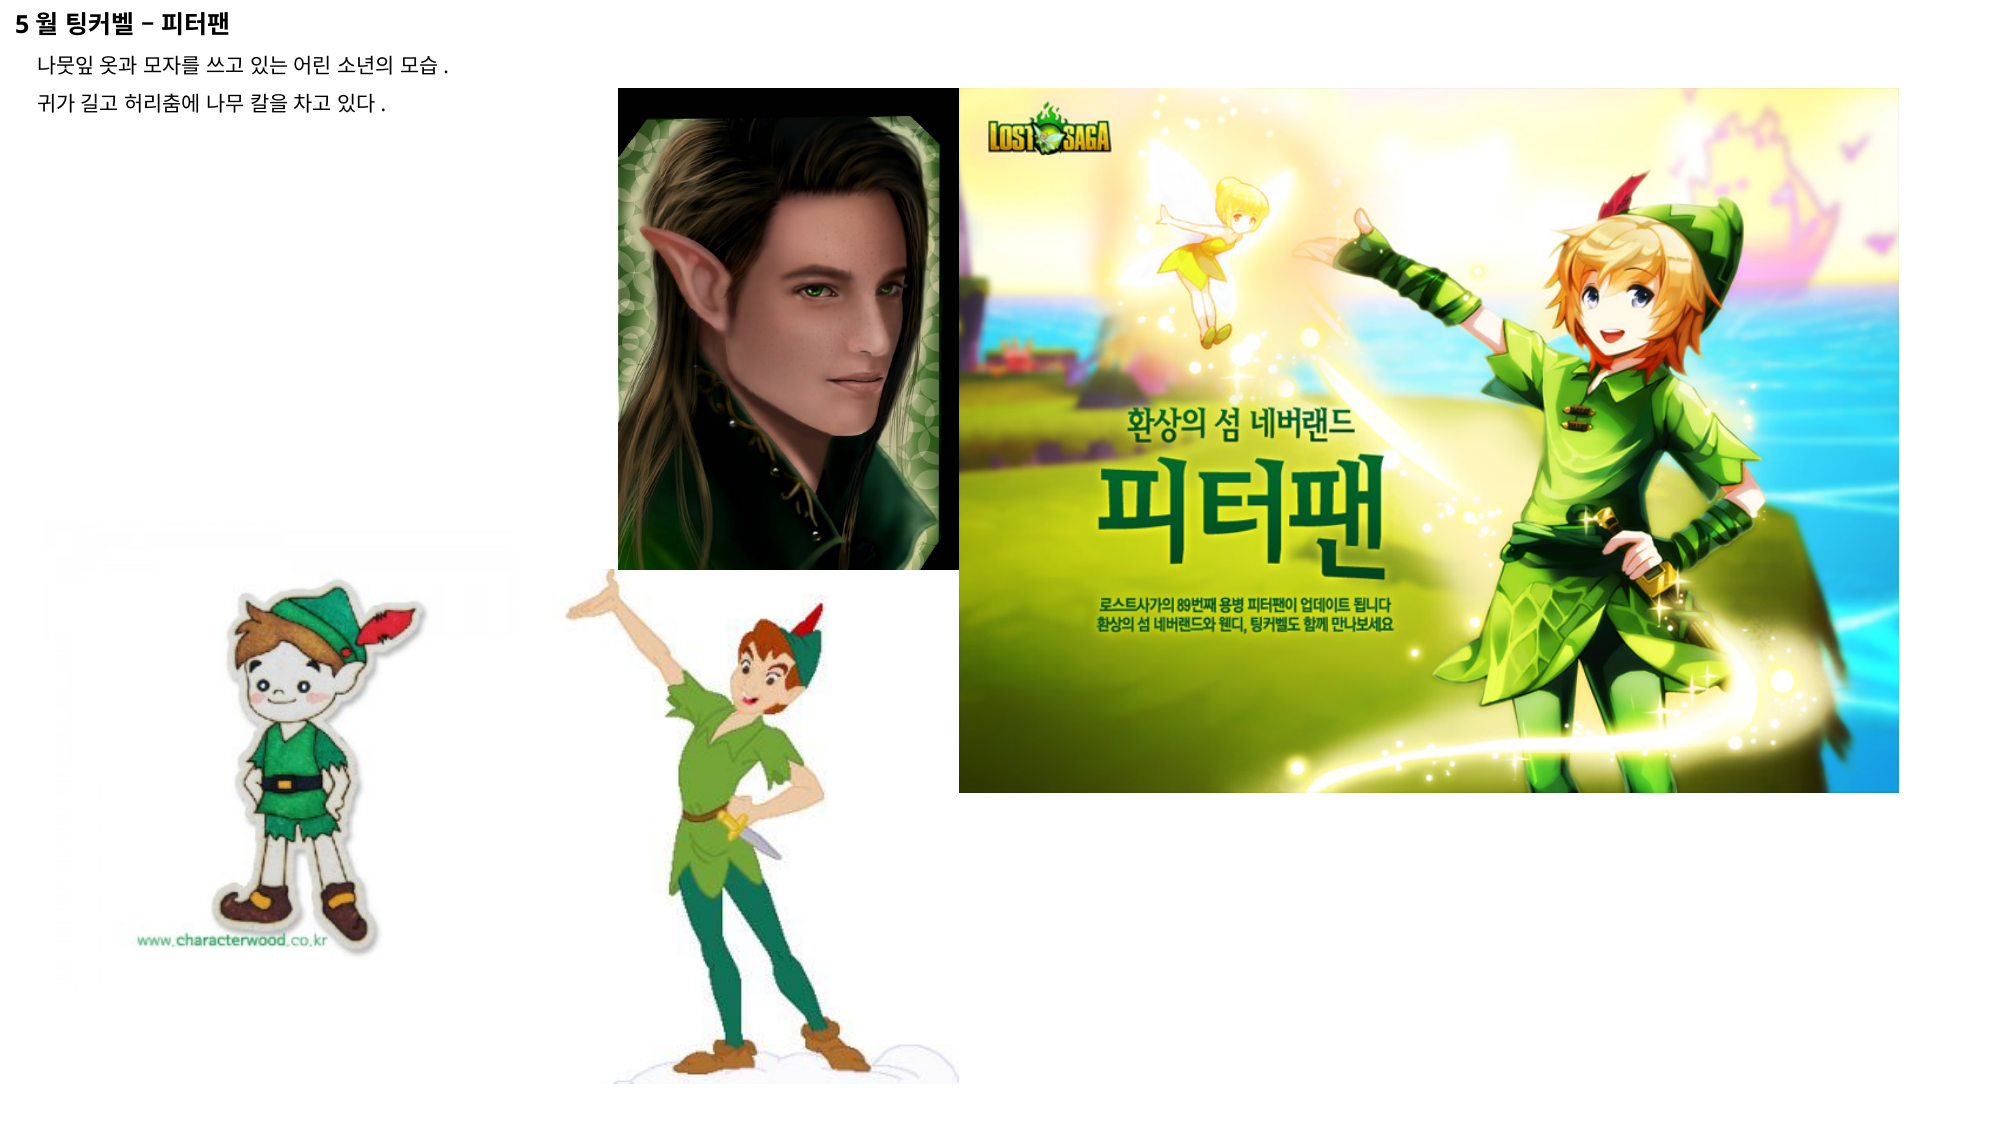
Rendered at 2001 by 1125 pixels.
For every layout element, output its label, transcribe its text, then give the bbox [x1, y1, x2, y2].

picture [44, 521, 514, 991]
text_box 나뭇잎 옷과 모자를 쓰고 있는 어린 소년의 모습. 귀가 길고 허리춤에 나무 칼을 차고 있다. [22, 45, 464, 123]
picture [552, 88, 1899, 1084]
text_box 5월 팅커벨 – 피터팬 [0, 0, 2000, 50]
